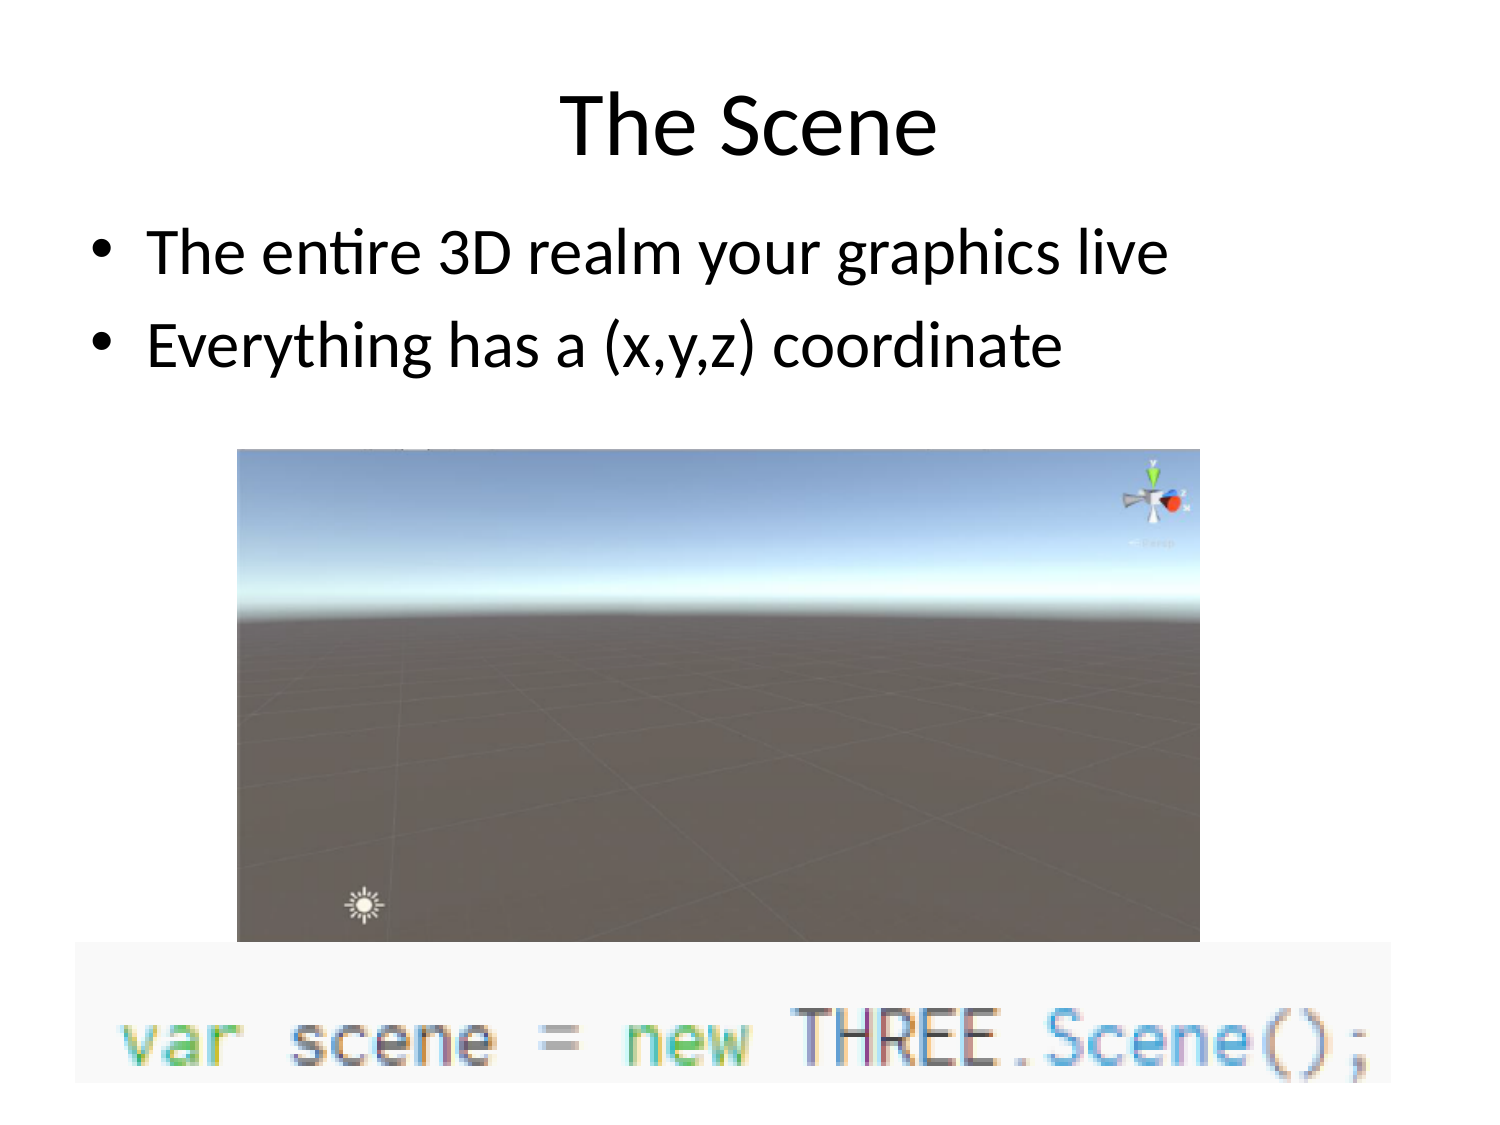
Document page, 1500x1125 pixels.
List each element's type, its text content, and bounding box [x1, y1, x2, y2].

picture [74, 449, 1392, 1097]
list The entire 3D realm your graphics live Everything has a (x,y,z) coordinate [75, 200, 1425, 943]
title The Scene [75, 24, 1425, 200]
